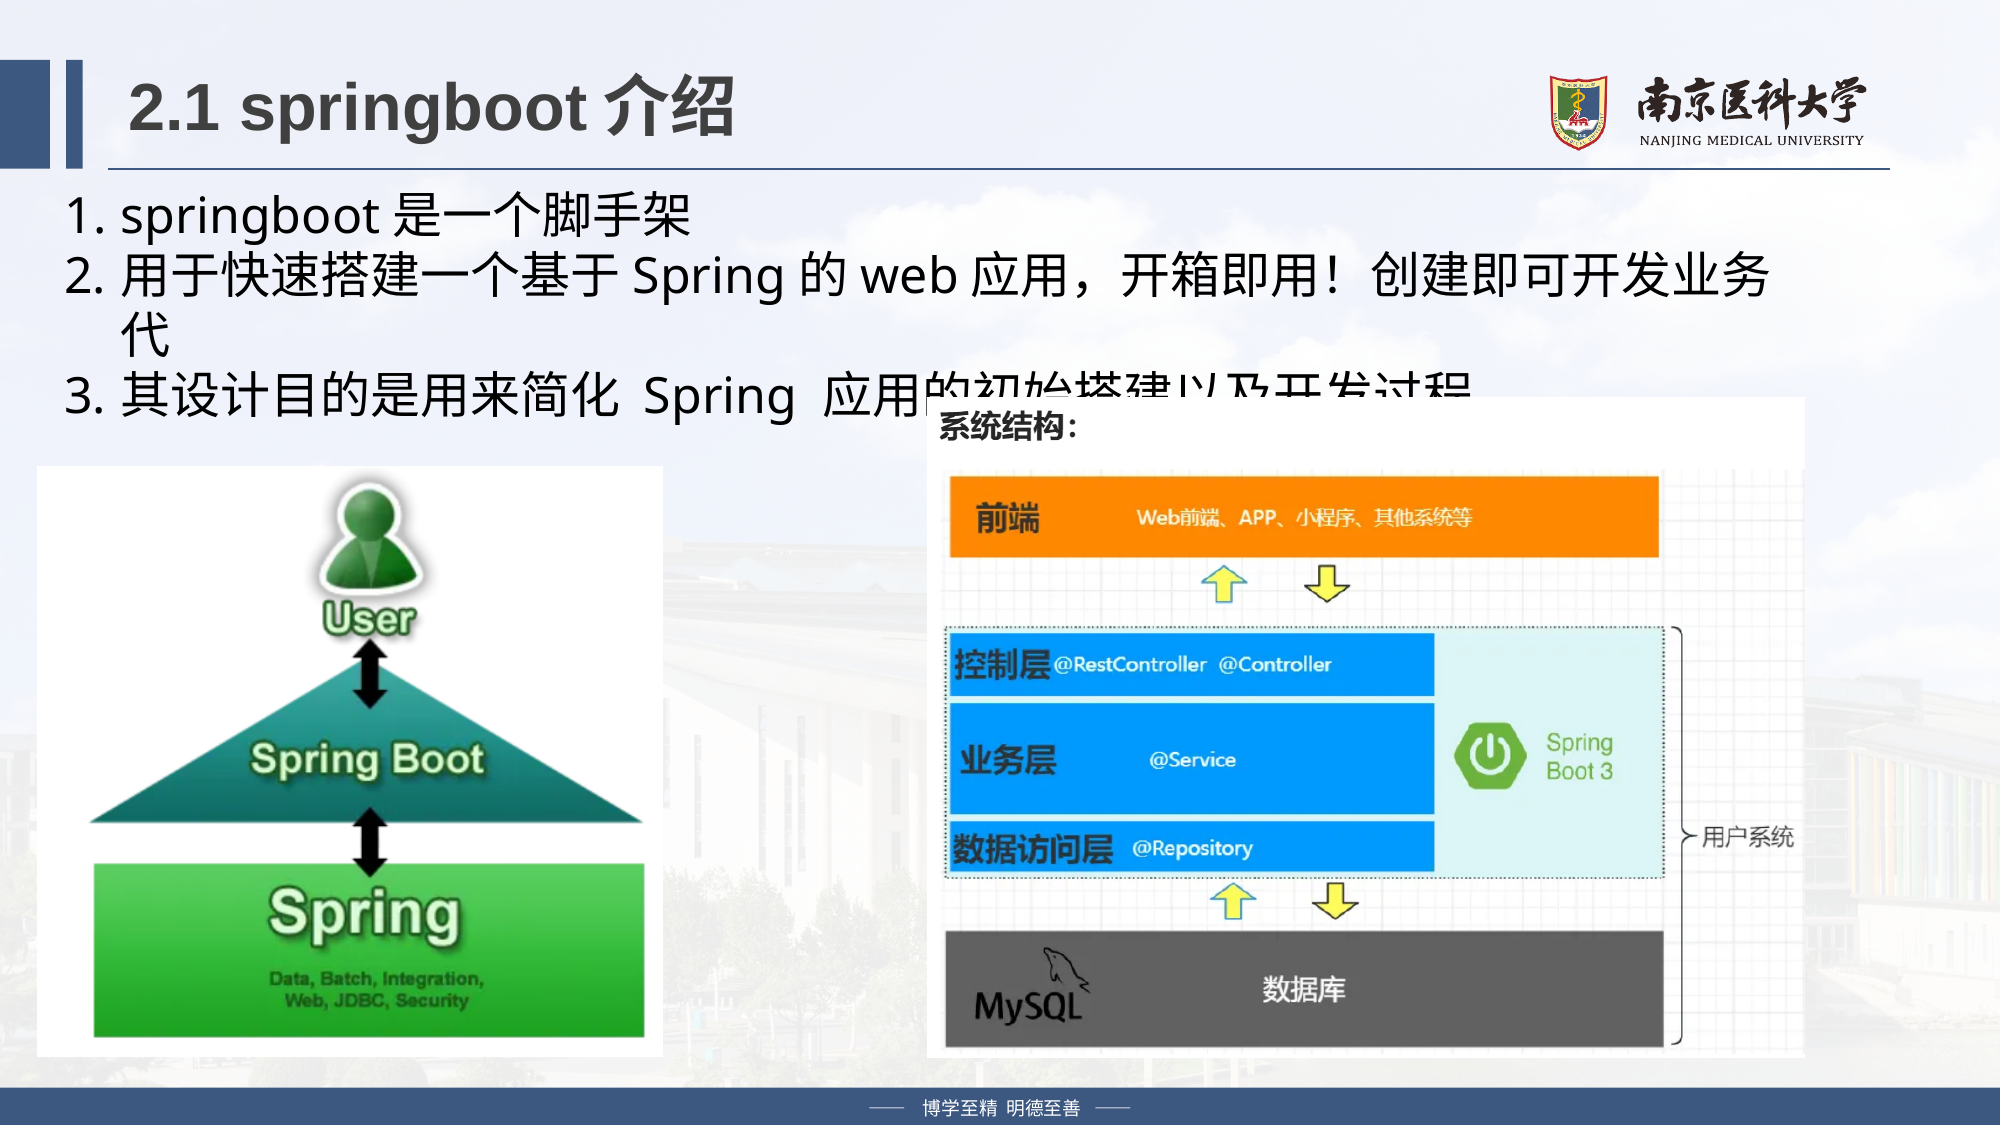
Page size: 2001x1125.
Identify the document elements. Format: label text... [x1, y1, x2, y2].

picture [927, 397, 1805, 1058]
picture [37, 466, 663, 1058]
text_box springboot是一个脚手架 用于快速搭建一个基于Spring的web应用，开箱即用！创建即可开发业务代 其设计目的是用来简化 Spring 应用的初始搭建以及开发过程 [49, 176, 1827, 432]
footer —— 博学至精 明德至善 —— [662, 1091, 1338, 1124]
title 2.1 springboot介绍 [113, 41, 1895, 177]
